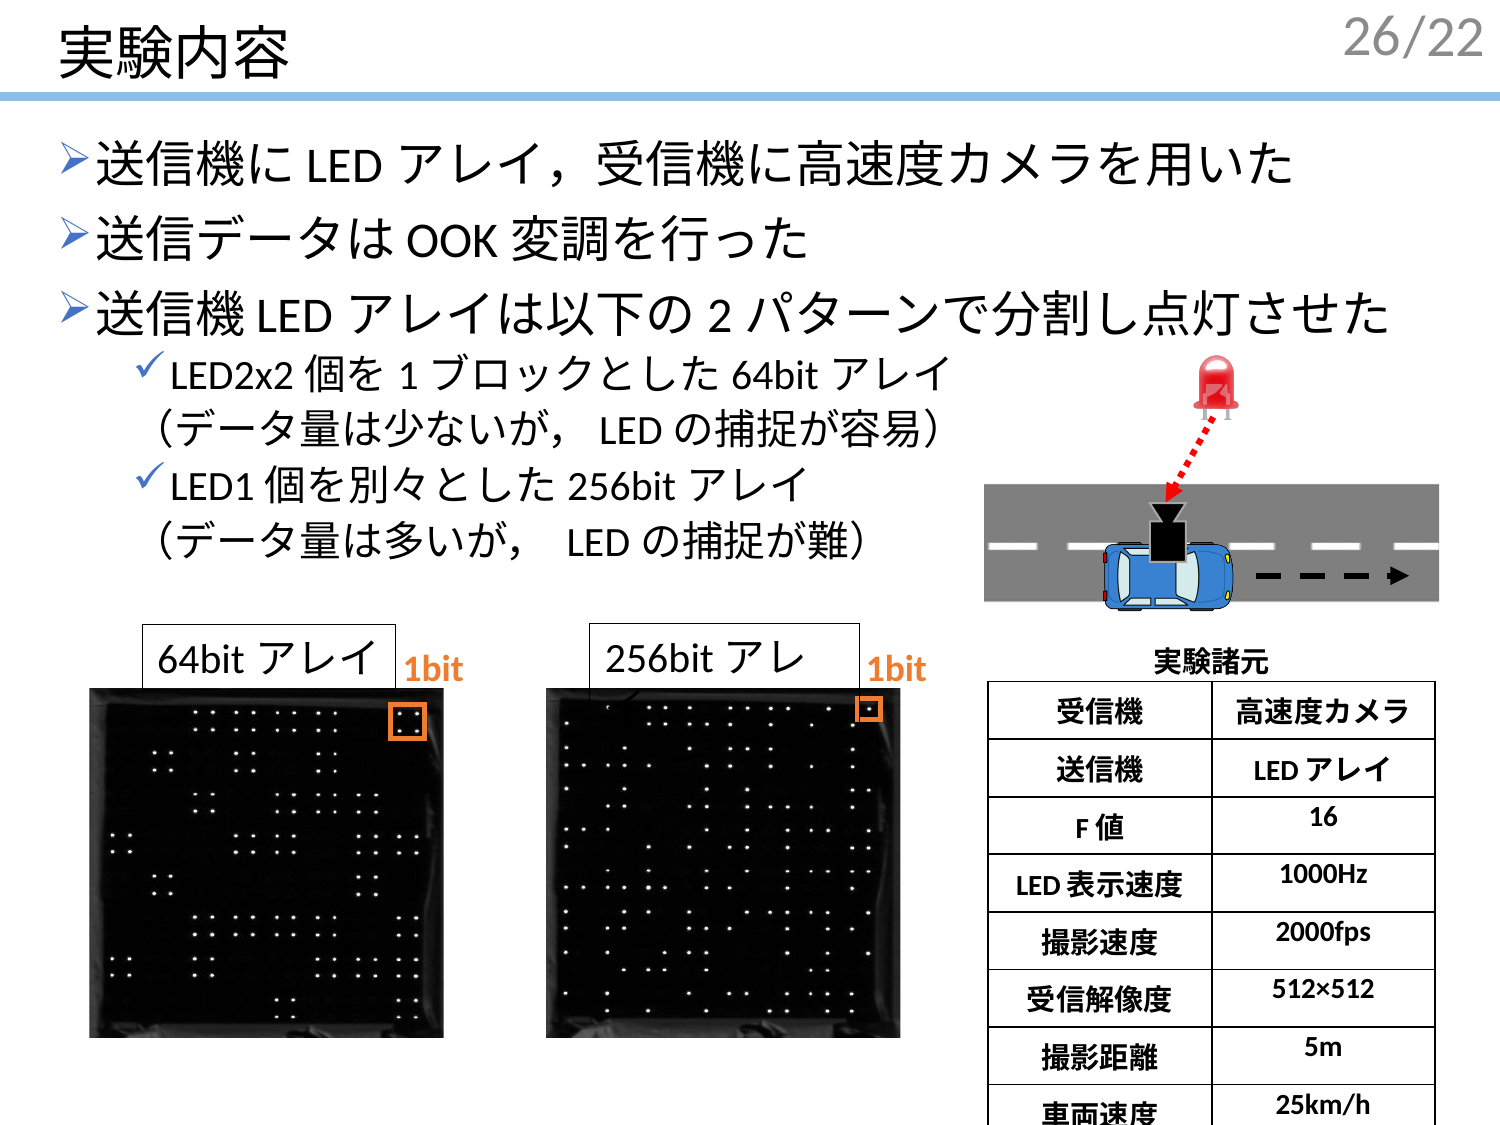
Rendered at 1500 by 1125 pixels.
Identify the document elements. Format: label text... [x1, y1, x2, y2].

text_box 送信機にLEDアレイ，受信機に高速度カメラを用いた 送信データはOOK変調を行った 送信機LEDアレイは以下の2パターンで分割し点灯させた LED2x2個を1ブロックとした64bitアレイ （データ量は少ないが，LEDの捕捉が容易） LED1個を別々とした256bitアレイ （データ量は多いが， LEDの捕捉が難） [42, 132, 1458, 1014]
table_cell LED表示速度 [989, 855, 1211, 911]
table_cell 16 [1213, 798, 1434, 853]
table_cell F値 [989, 798, 1211, 853]
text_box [984, 353, 1440, 655]
table_cell 512×512 [1213, 970, 1434, 1026]
table_cell 撮影距離 [989, 1028, 1211, 1084]
table_cell 車両速度 [989, 1085, 1211, 1125]
table_cell LEDアレイ [1213, 740, 1434, 796]
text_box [89, 688, 444, 1038]
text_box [545, 688, 901, 1038]
table_cell 25km/h [1213, 1085, 1434, 1125]
slide_number 26 [1078, 2, 1417, 63]
text_box 1bit [860, 636, 943, 697]
table_cell 撮影速度 [989, 913, 1211, 969]
text_box 64bitアレイ [142, 624, 396, 688]
table_cell 1000Hz [1213, 855, 1434, 911]
table_header 高速度カメラ [1213, 682, 1434, 738]
table_cell 受信解像度 [989, 970, 1211, 1026]
text_box 256bitアレイ [589, 623, 860, 688]
text_box 1bit [396, 636, 480, 697]
table_header 受信機 [989, 682, 1211, 738]
table_cell 2000fps [1213, 913, 1434, 969]
table_cell 送信機 [989, 740, 1211, 796]
text_box 実験諸元 [994, 655, 1430, 687]
table_cell 5m [1213, 1028, 1434, 1084]
title 実験内容 [42, 0, 1458, 112]
